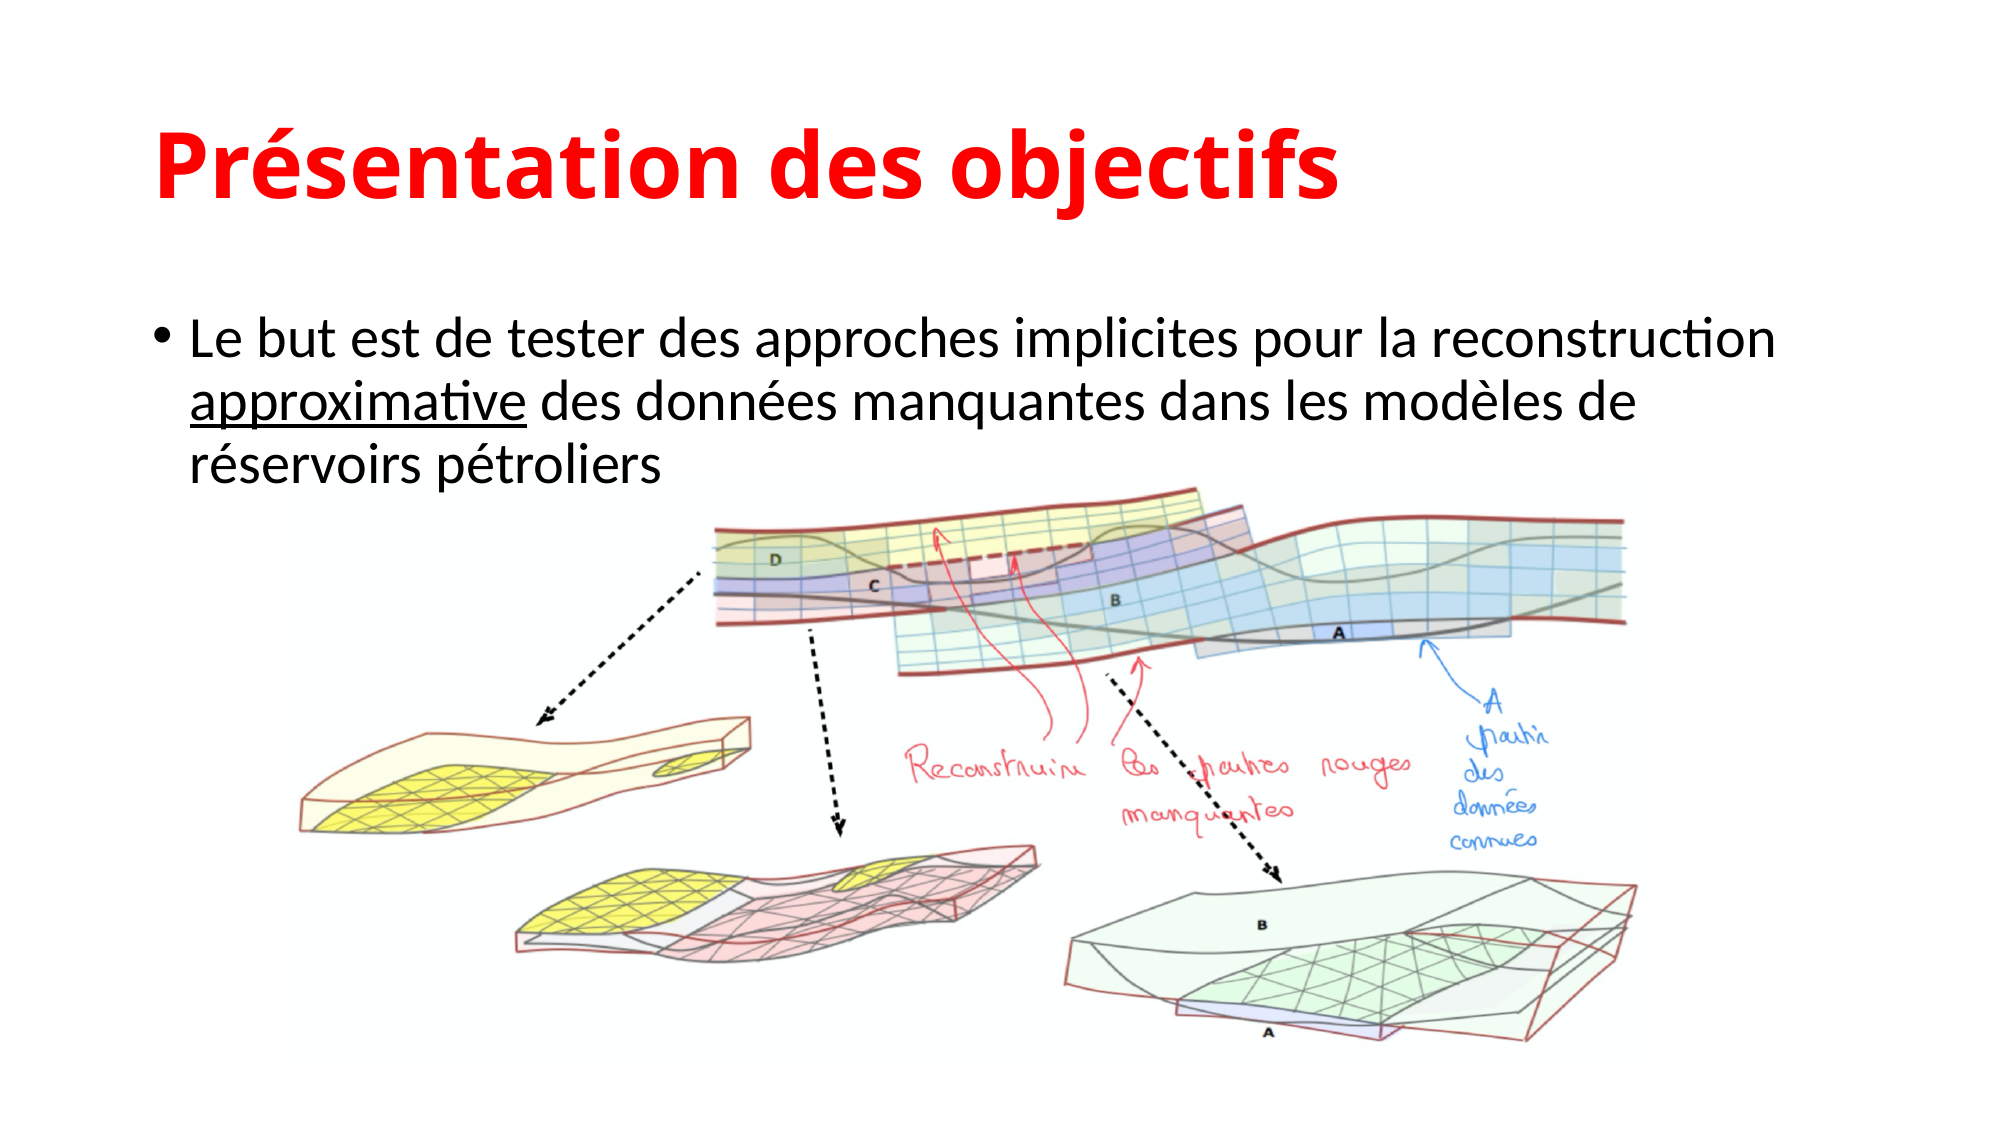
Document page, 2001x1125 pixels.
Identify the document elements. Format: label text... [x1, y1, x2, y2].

picture [221, 441, 1737, 1066]
list Le but est de tester des approches implicites pour la reconstruction approximative des données manquantes dans les modèles de réservoirs pétroliers [137, 299, 1863, 1014]
title Présentation des objectifs [137, 59, 1863, 278]
